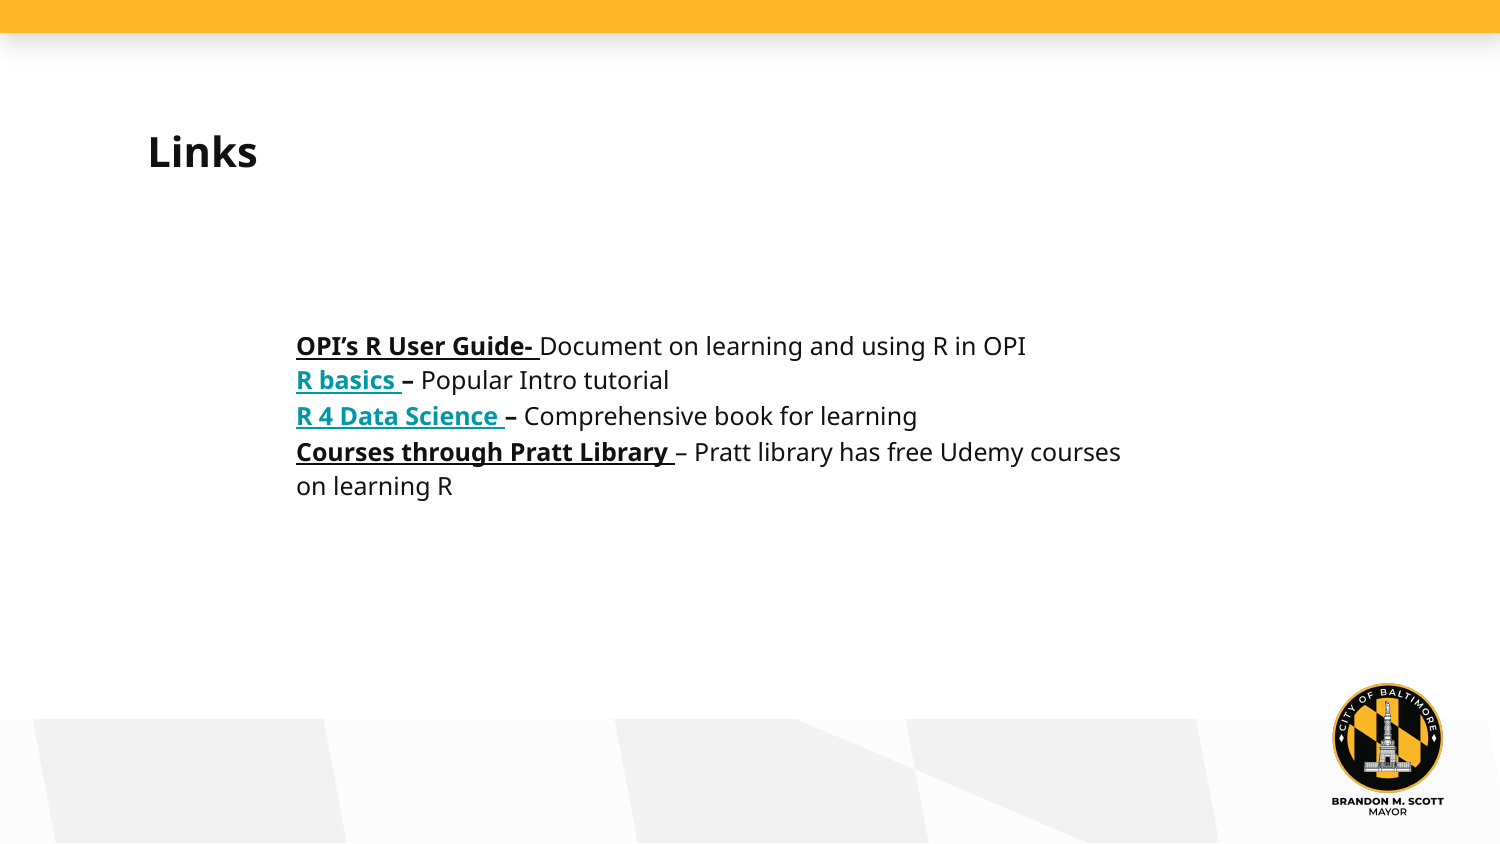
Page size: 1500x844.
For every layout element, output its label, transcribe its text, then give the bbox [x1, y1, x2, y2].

text_box Links [132, 118, 458, 244]
picture [0, 681, 1500, 843]
text_box OPI’s R User Guide- Document on learning and using R in OPI R basics – Popular Intro tutorial R 4 Data Science – Comprehensive book for learning Courses through Pratt Library – Pratt library has free Udemy courses on learning R [280, 323, 1143, 539]
text_box [0, 0, 1500, 35]
